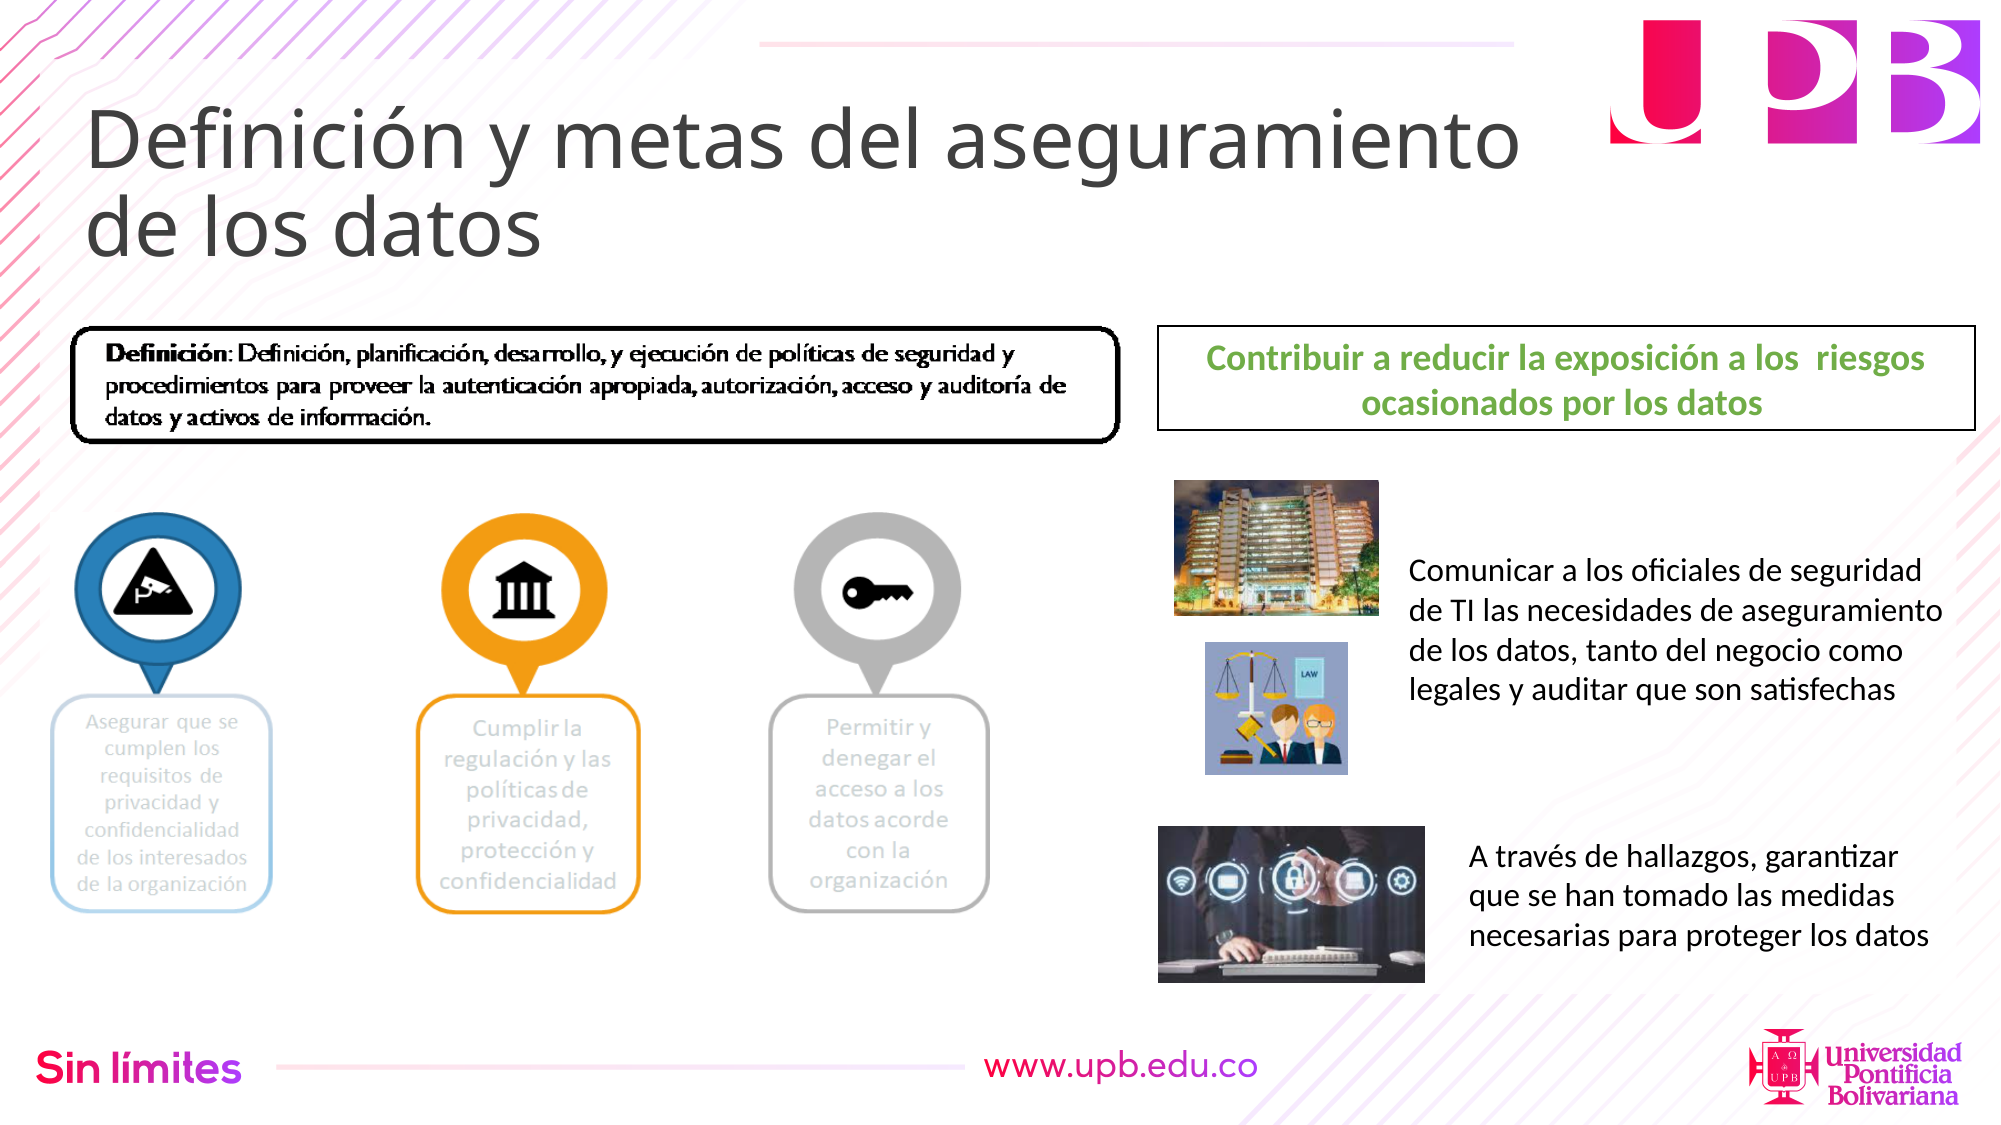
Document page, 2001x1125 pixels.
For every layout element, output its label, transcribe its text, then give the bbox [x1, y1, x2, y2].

text_box Comunicar a los oficiales de seguridad de TI las necesidades de aseguramiento de los datos, tanto del negocio como legales y auditar que son satisfechas [1394, 540, 1966, 715]
text_box Contribuir a reducir la exposición a los riesgos ocasionados por los datos [1157, 325, 1976, 431]
picture [0, 0, 2001, 1125]
text_box A través de hallazgos, garantizar que se han tomado las medidas necesarias para proteger los datos [1453, 826, 1966, 961]
title Definición y metas del aseguramiento de los datos [70, 77, 1549, 295]
